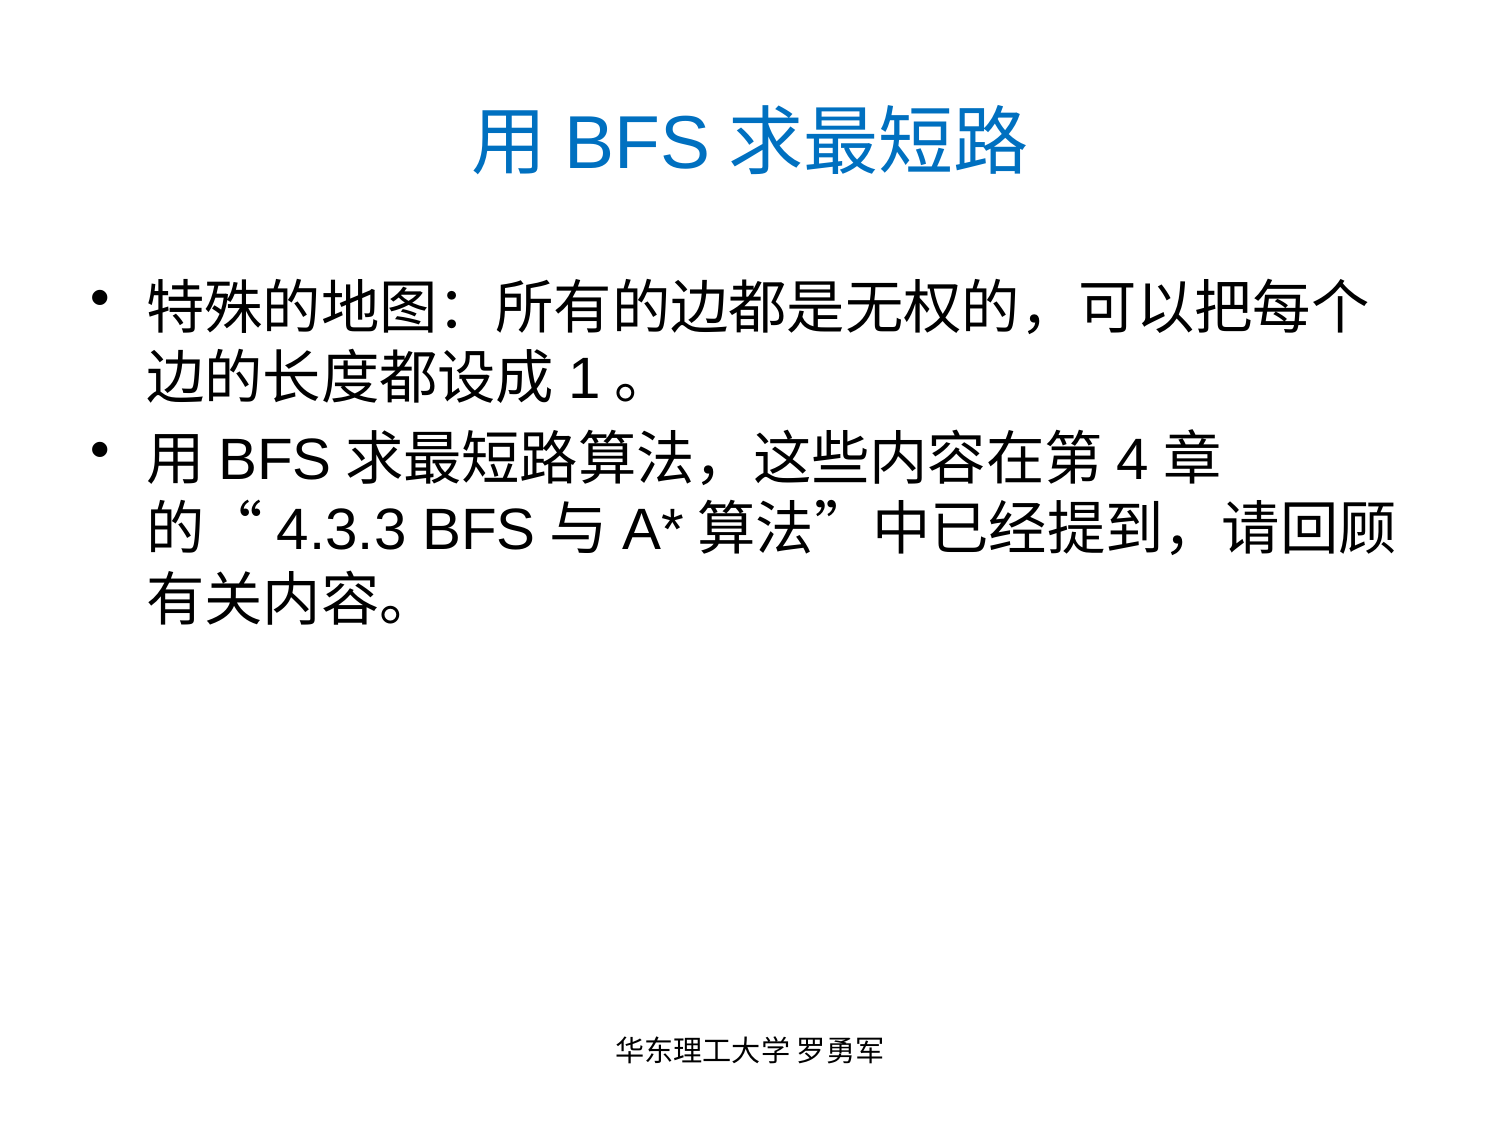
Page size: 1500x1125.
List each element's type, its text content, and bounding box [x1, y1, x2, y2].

list 特殊的地图：所有的边都是无权的，可以把每个边的长度都设成1。 用BFS求最短路算法，这些内容在第4章的“4.3.3 BFS与A*算法”中已经提到，请回顾有关内容。 [75, 262, 1425, 1005]
footer 华东理工大学 罗勇军 [512, 1024, 988, 1103]
title 用BFS求最短路 [75, 45, 1425, 233]
